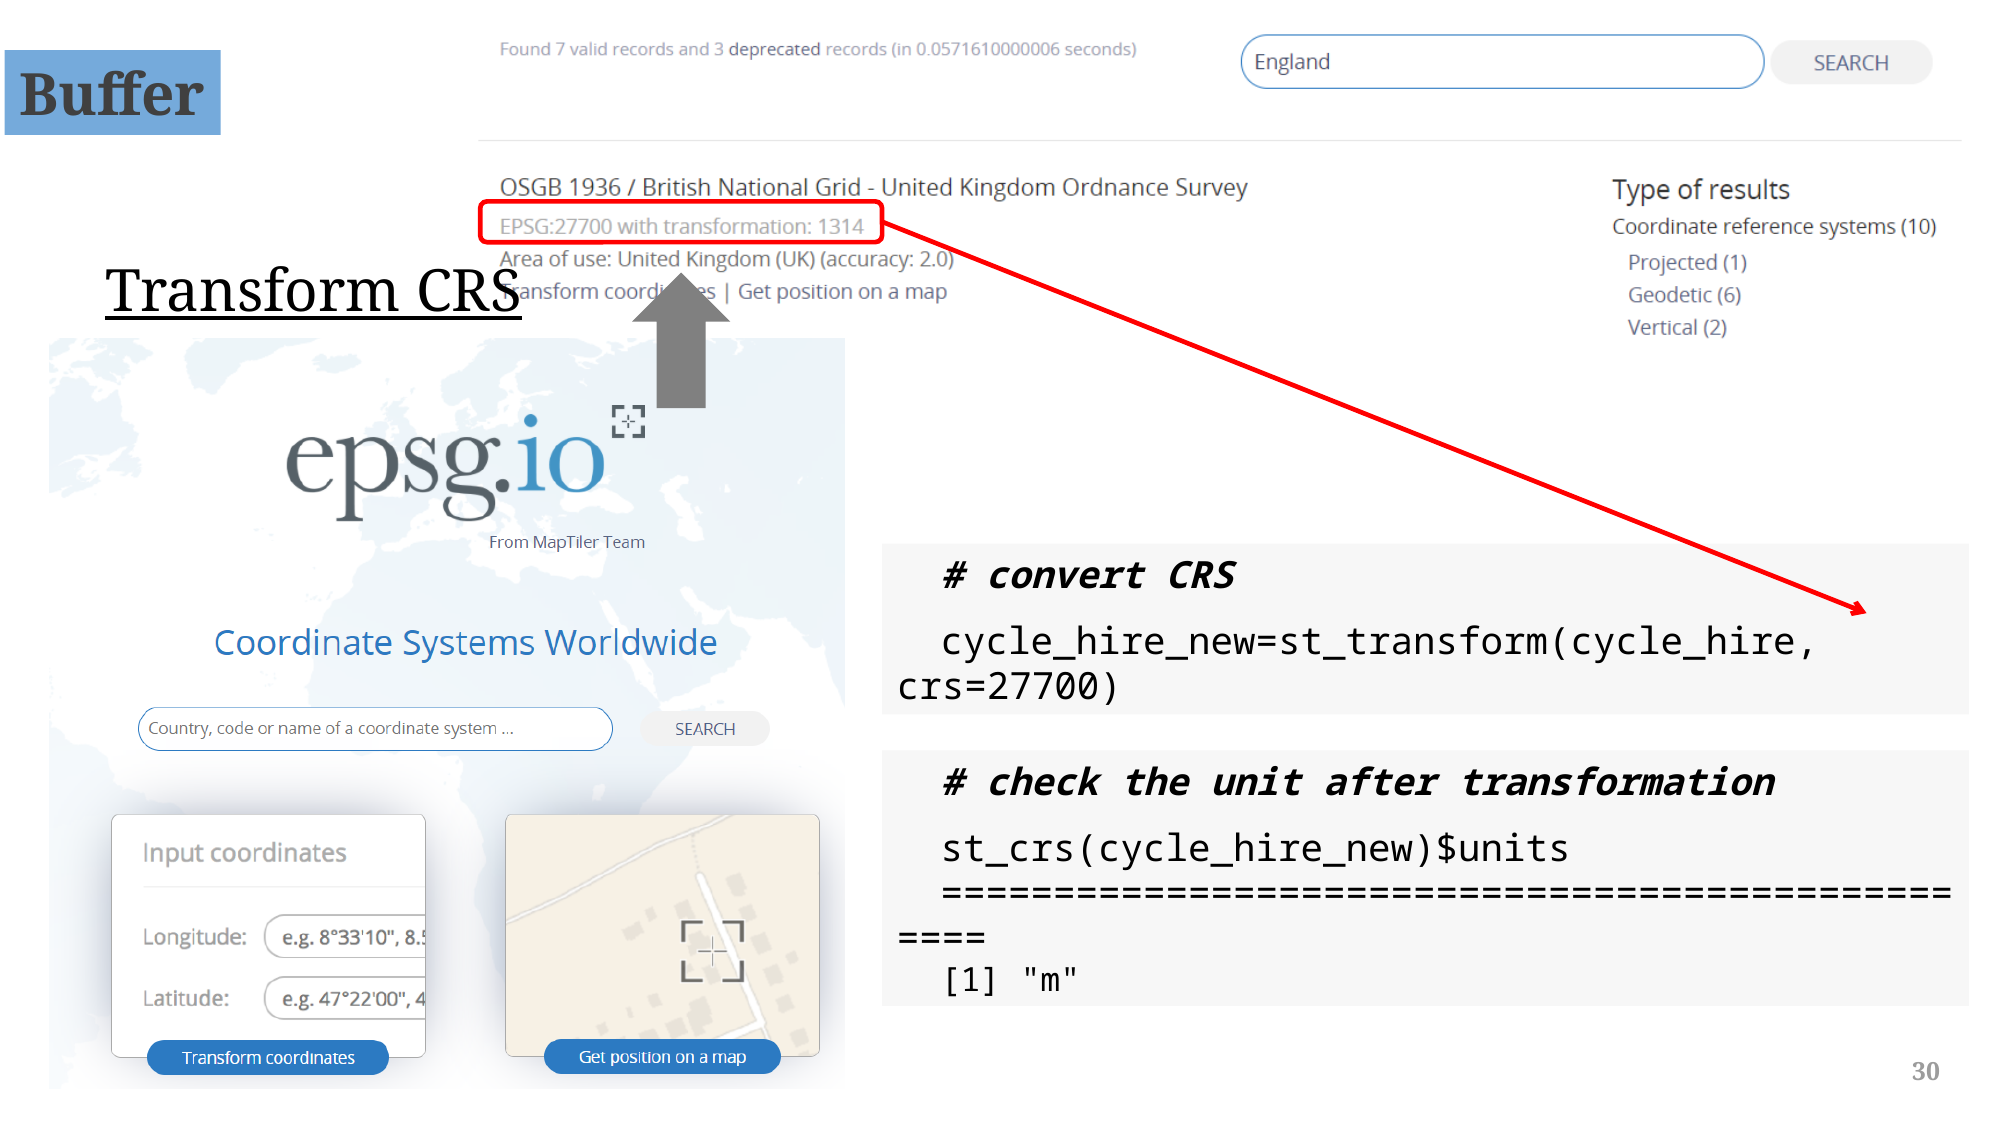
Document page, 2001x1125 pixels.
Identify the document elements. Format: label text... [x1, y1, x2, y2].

slide_number 30 [1505, 1042, 1955, 1103]
text_box # convert CRS cycle_hire_new=st_transform(cycle_hire, crs=27700) [882, 543, 1969, 715]
picture [49, 1, 2000, 1089]
text_box Buffer [4, 50, 221, 135]
text_box Transform CRS [90, 245, 468, 331]
text_box # check the unit after transformation st_crs(cycle_hire_new)$units ================================================= [1] "m" [882, 750, 1969, 1006]
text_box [882, 221, 1867, 614]
